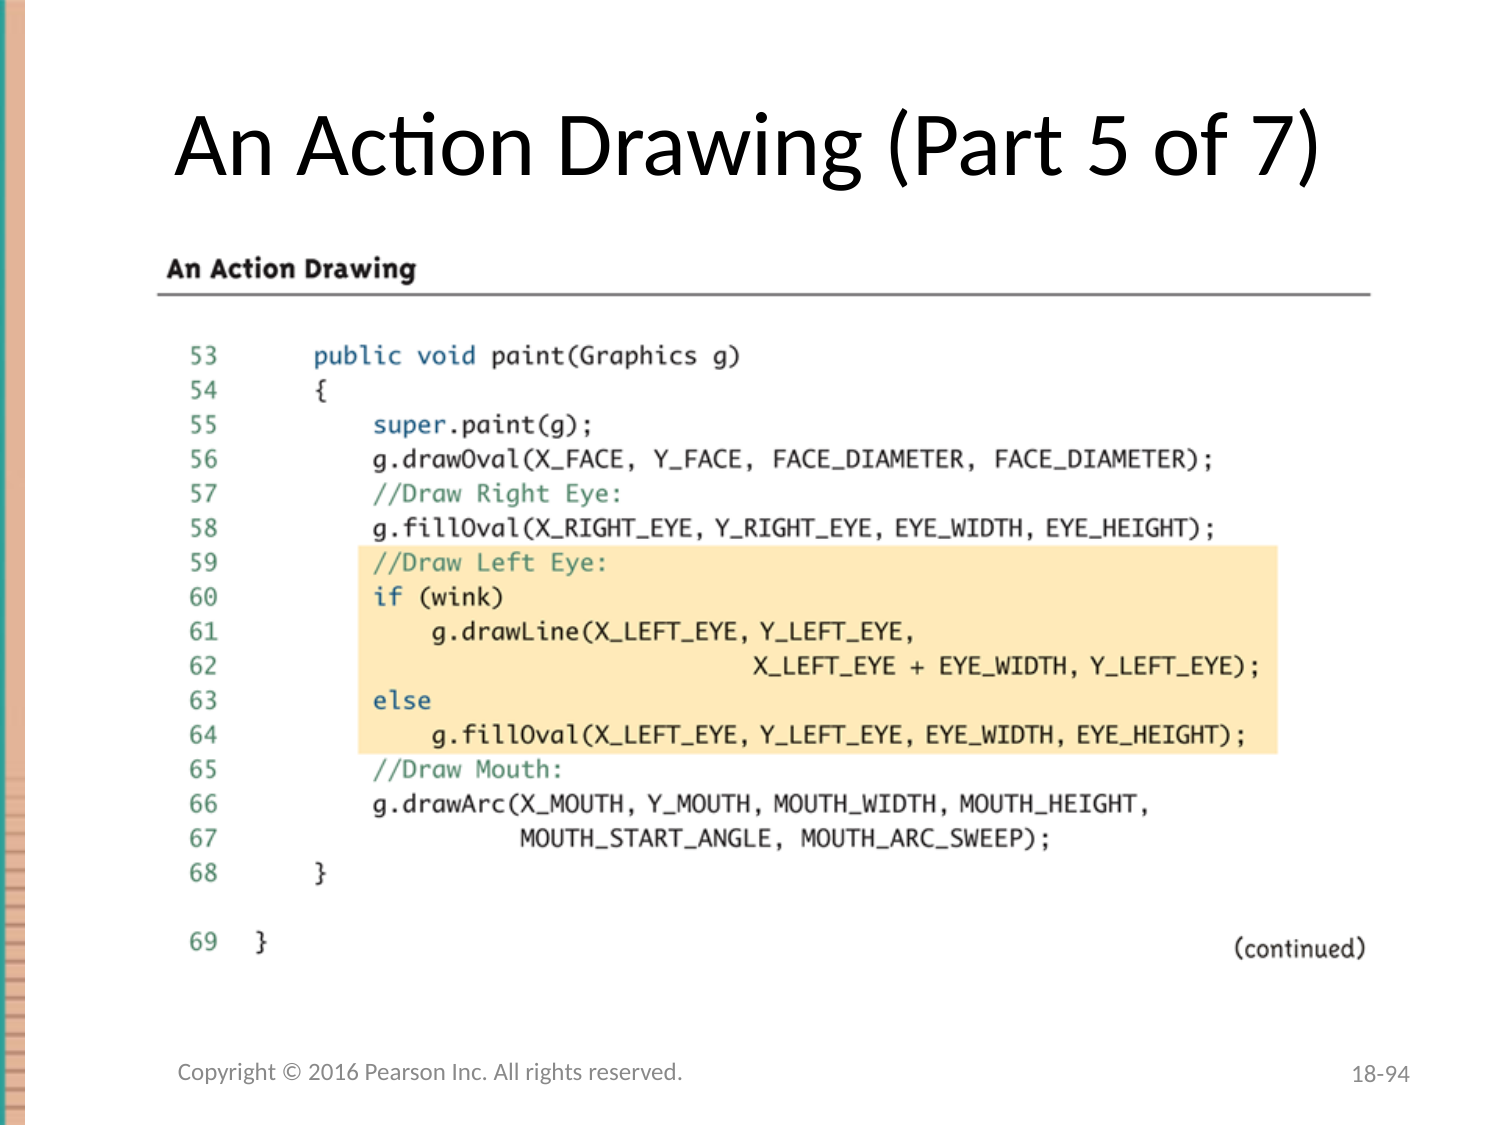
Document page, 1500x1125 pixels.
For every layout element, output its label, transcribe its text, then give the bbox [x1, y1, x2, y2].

footer Copyright © 2016 Pearson Inc. All rights reserved. [75, 1040, 788, 1100]
slide_number 18-94 [1074, 1042, 1425, 1103]
title An Action Drawing (Part 5 of 7) [75, 45, 1425, 233]
picture [0, 0, 25, 1125]
picture [124, 237, 1391, 974]
